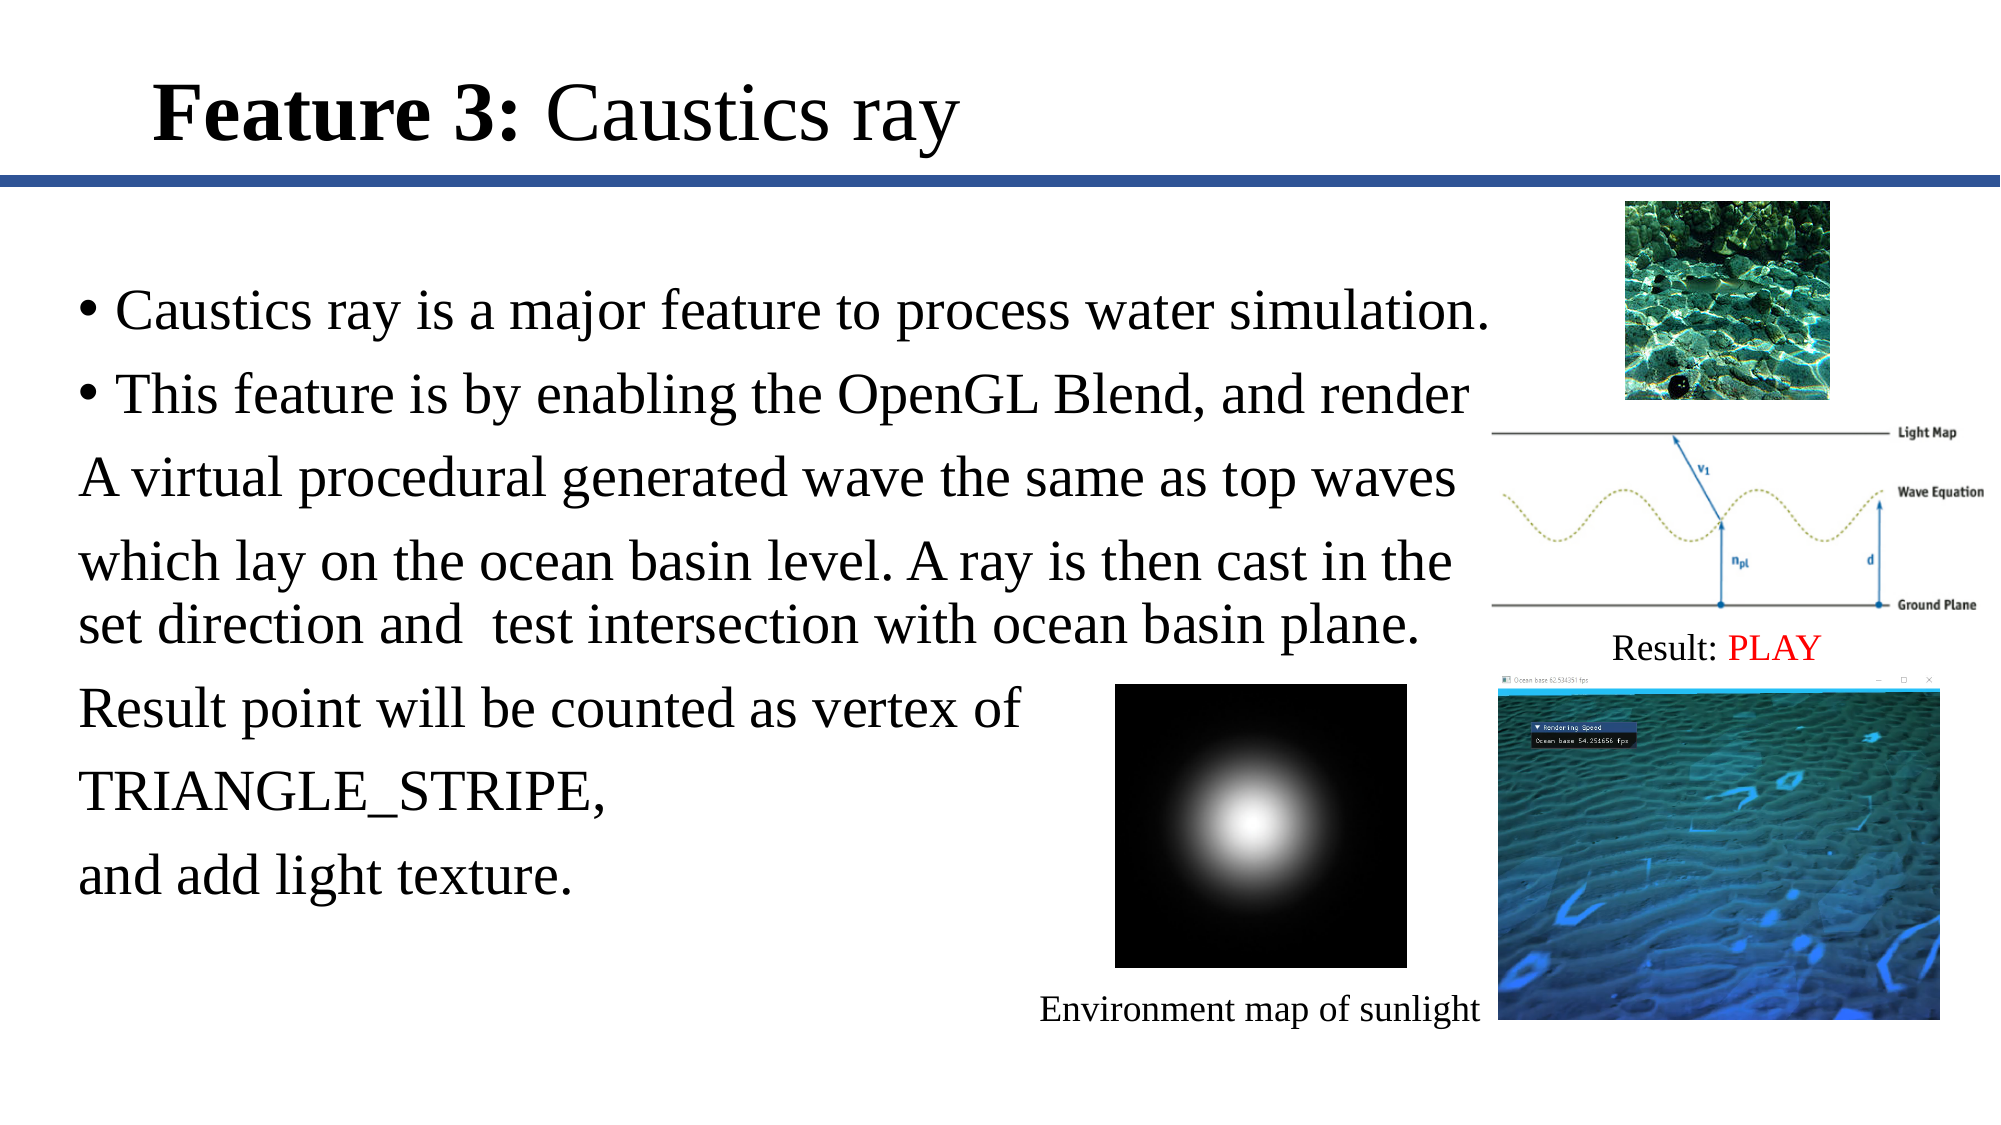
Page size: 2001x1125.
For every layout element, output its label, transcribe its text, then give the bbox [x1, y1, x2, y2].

picture [1497, 675, 1940, 1020]
title Feature 3: Caustics ray [137, 59, 1863, 167]
picture [1115, 684, 1407, 968]
list Caustics ray is a major feature to process water simulation. This feature is by enabling the OpenGL Blend, and render A virtual procedural generated wave the same as top waves which lay on the ocean basin level. A ray is then cast in the set direction and test intersection with ocean basin plane. Result point will be counted as vertex of TRIANGLE_STRIPE, and add light texture. [63, 271, 1513, 1125]
picture [1483, 410, 1989, 612]
picture [1625, 201, 1831, 400]
text_box Result: PLAY [1596, 620, 1841, 674]
text_box Environment map of sunlight [1024, 976, 1513, 1037]
